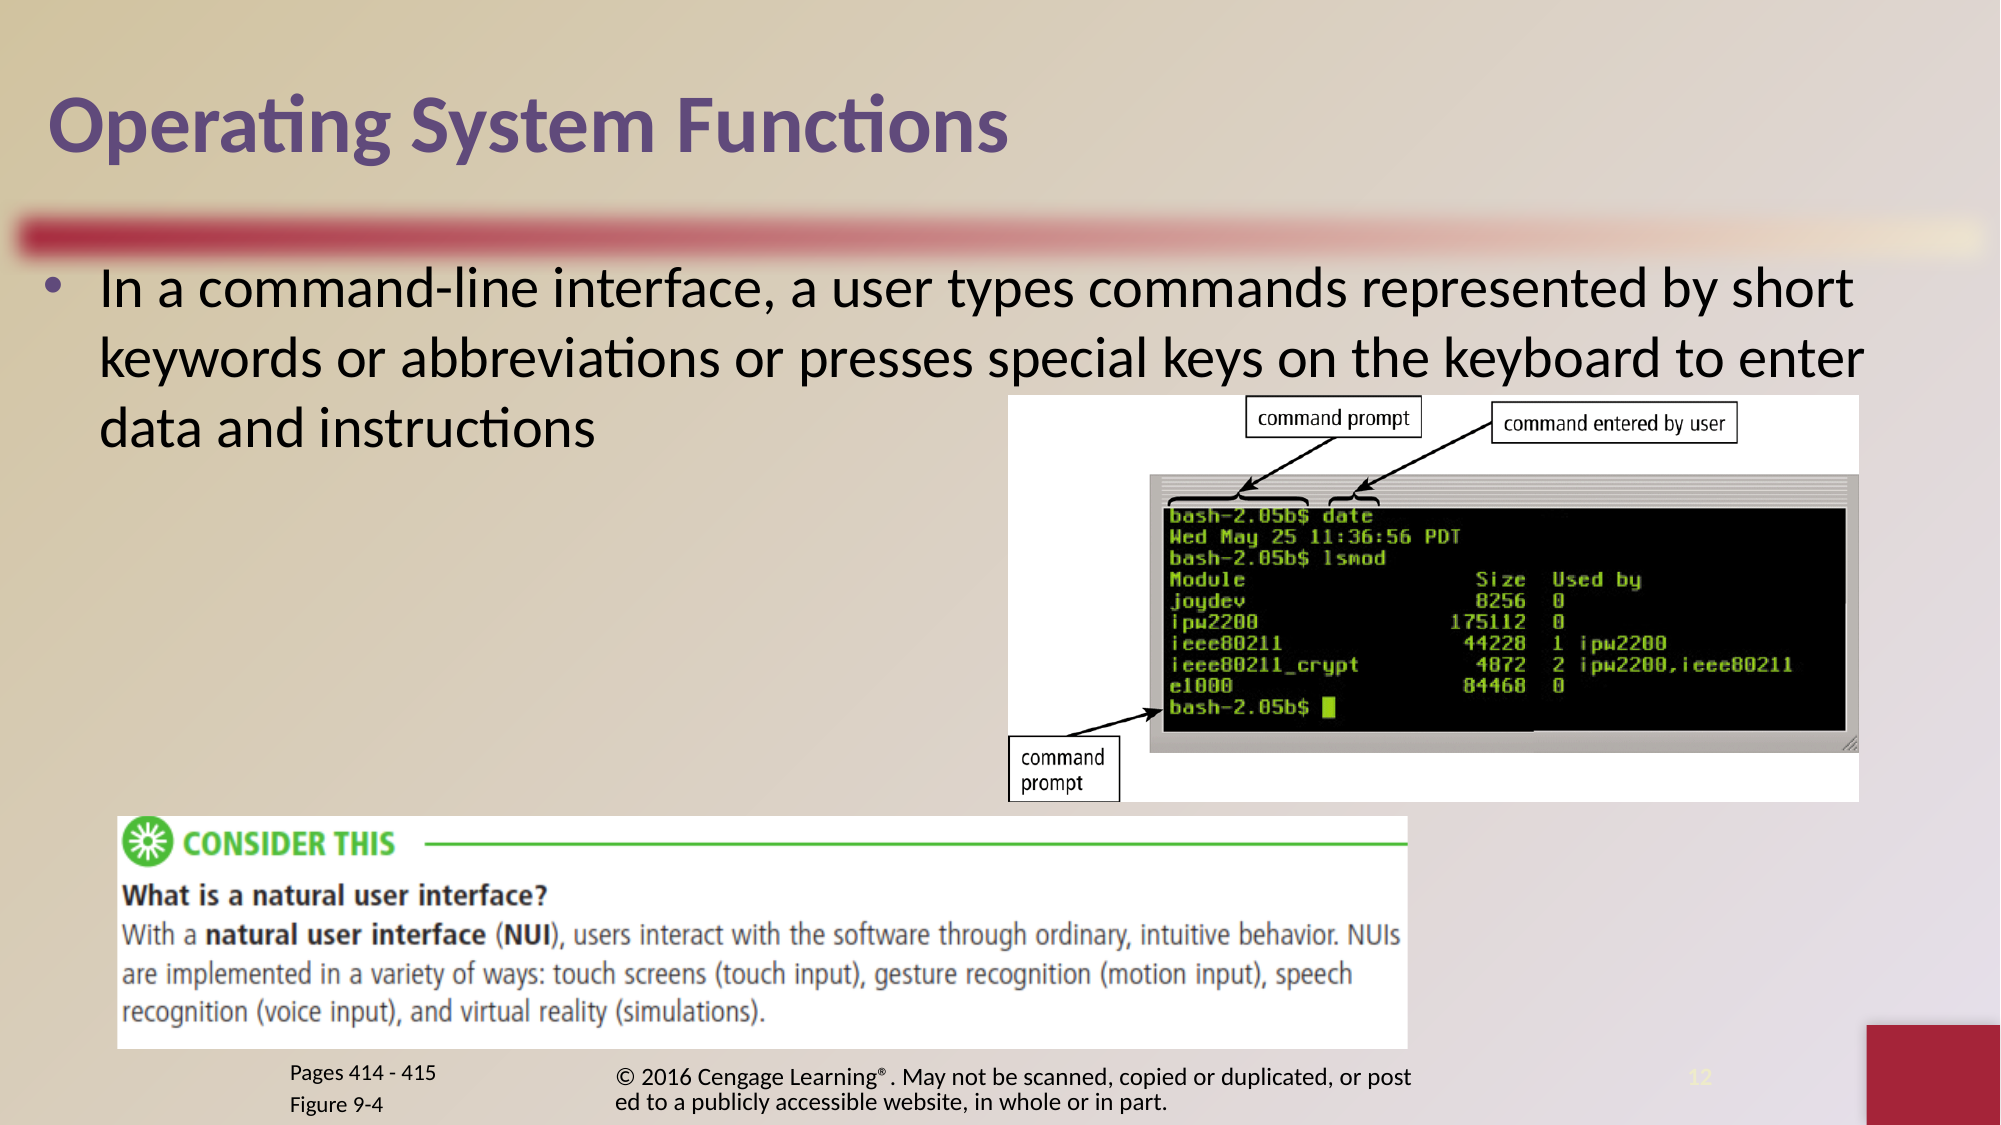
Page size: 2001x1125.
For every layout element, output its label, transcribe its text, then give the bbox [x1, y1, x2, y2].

list Pages 414 - 415 Figure 9-4 [275, 1058, 550, 1125]
list In a command-line interface, a user types commands represented by short keywords or abbreviations or presses special keys on the keyboard to enter data and instructions [27, 242, 1962, 1005]
footer © 2016 Cengage Learning®. May not be scanned, copied or duplicated, or posted to a publicly accessible website, in whole or in part. [600, 1037, 1434, 1113]
title Operating System Functions [33, 24, 1967, 213]
picture [116, 816, 1408, 1049]
picture [1007, 395, 1859, 802]
slide_number 12 [1650, 1025, 1750, 1125]
